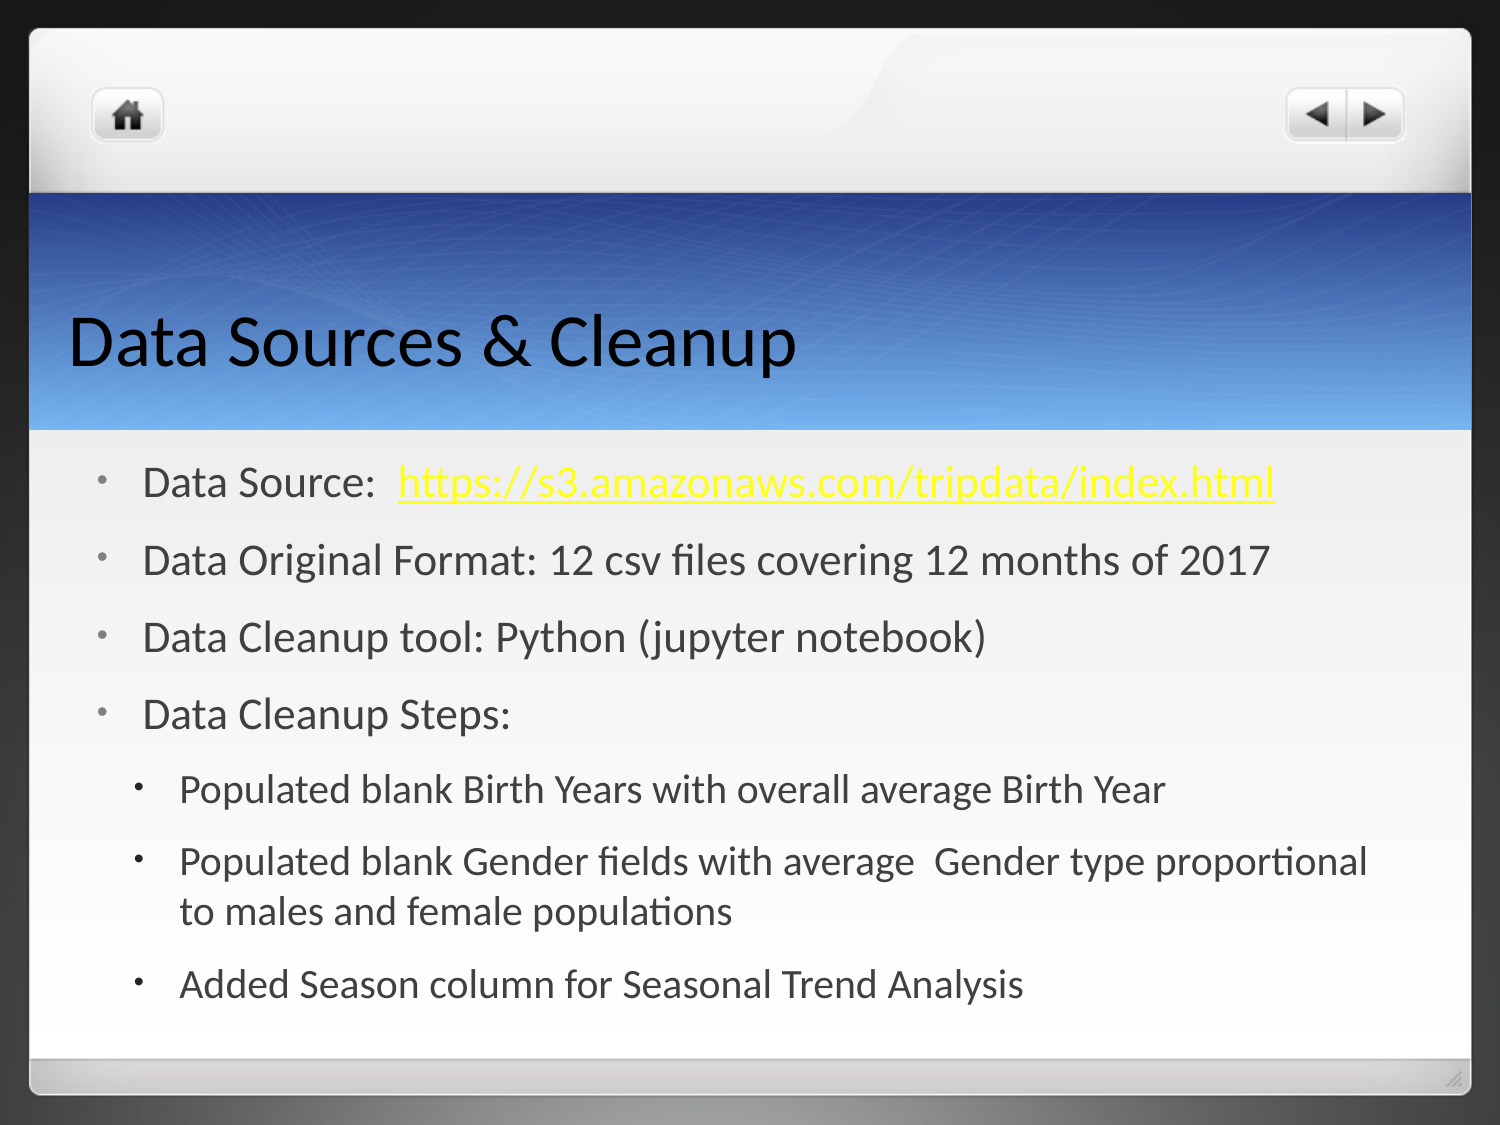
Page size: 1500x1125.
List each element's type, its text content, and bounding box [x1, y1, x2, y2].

picture [0, 0, 1500, 1125]
list Data Source: https://s3.amazonaws.com/tripdata/index.html Data Original Format: 12 csv files covering 12 months of 2017 Data Cleanup tool: Python (jupyter notebook) Data Cleanup Steps: Populated blank Birth Years with overall average Birth Year Populated blank Gender fields with average Gender type proportional to males and female populations Added Season column for Seasonal Trend Analysis [53, 445, 1417, 1018]
title Data Sources & Cleanup [53, 201, 1417, 390]
